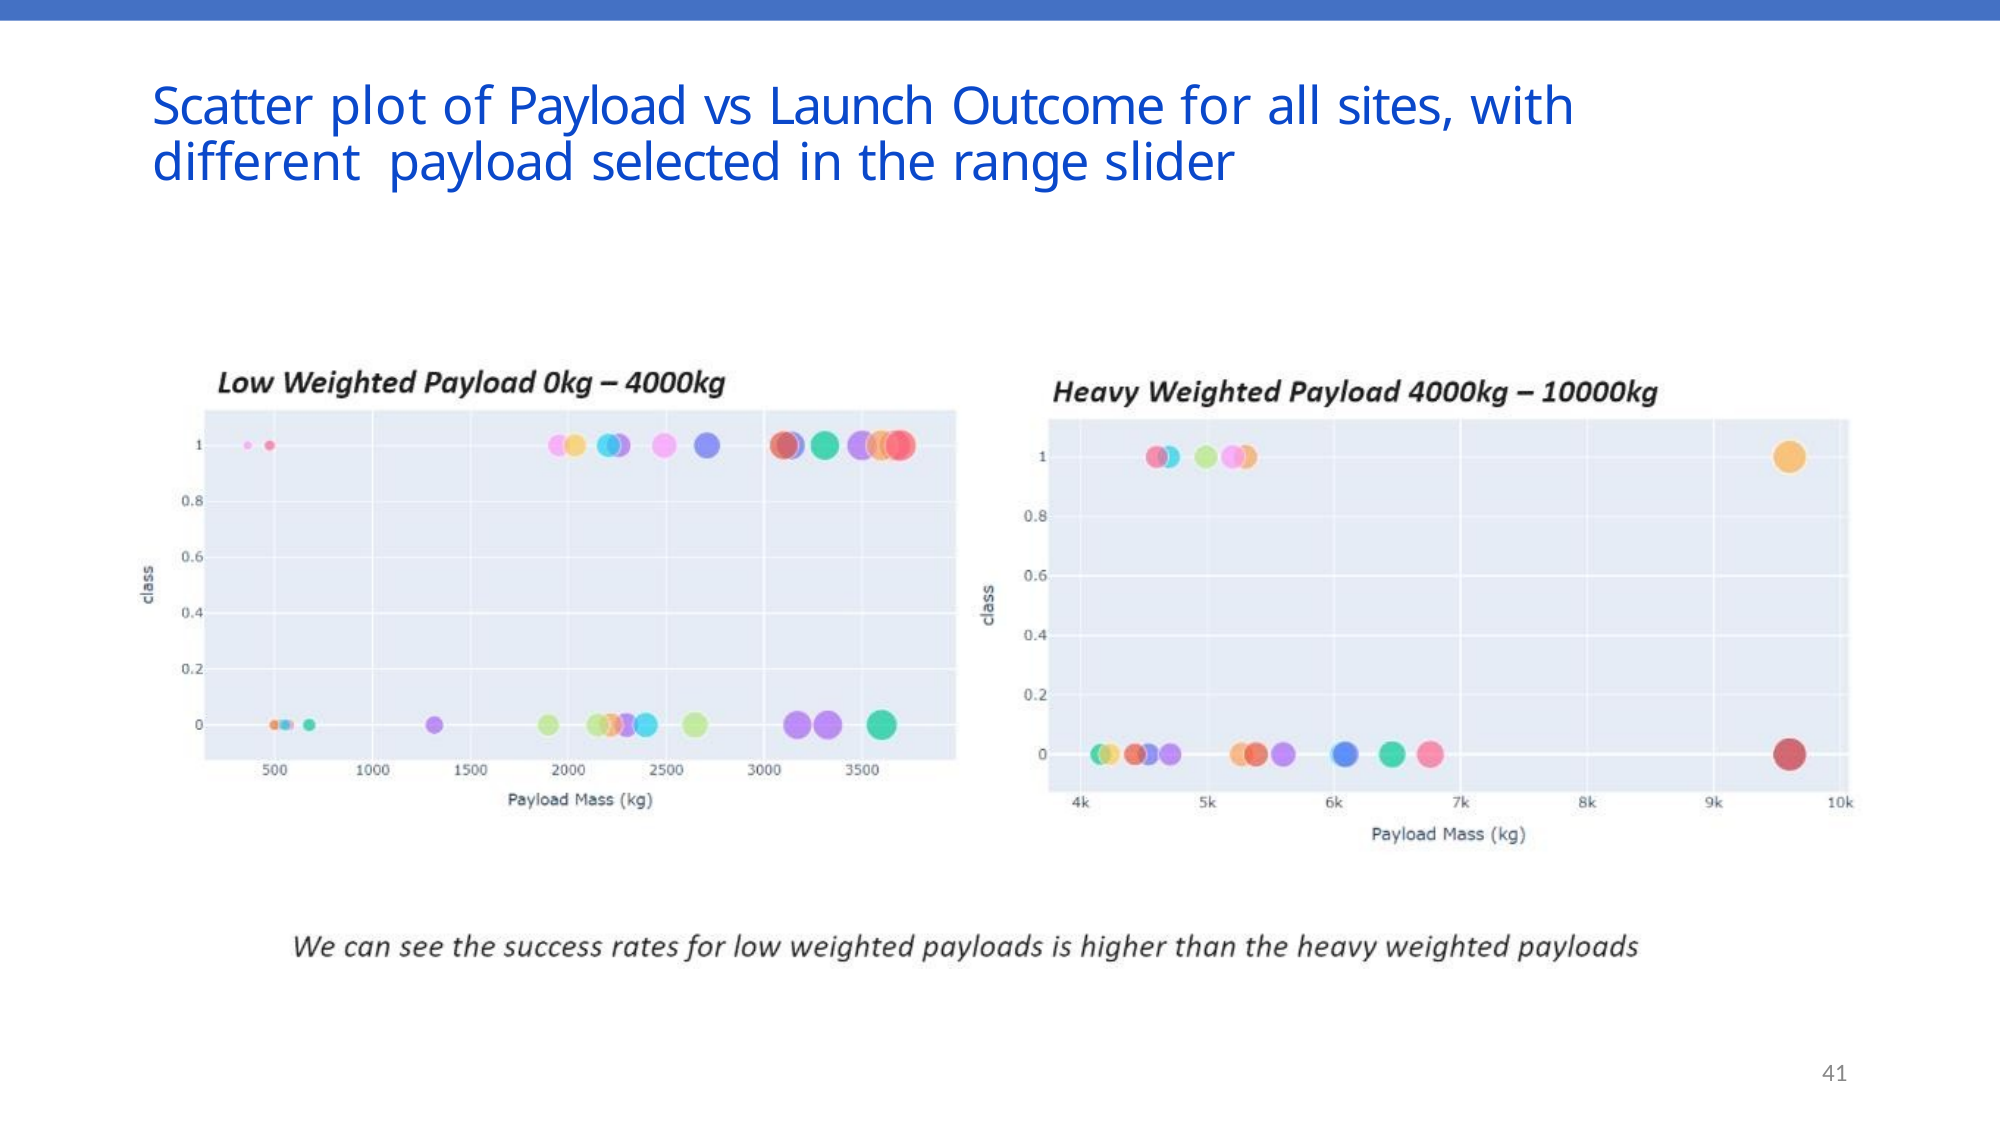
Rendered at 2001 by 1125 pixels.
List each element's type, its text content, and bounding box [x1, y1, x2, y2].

title Scatter plot of Payload vs Launch Outcome for all sites, with different payload selected in the range slider [150, 69, 1695, 267]
text_box [0, 0, 2000, 21]
picture [137, 359, 1863, 970]
text_box 41 [1815, 1060, 1854, 1087]
